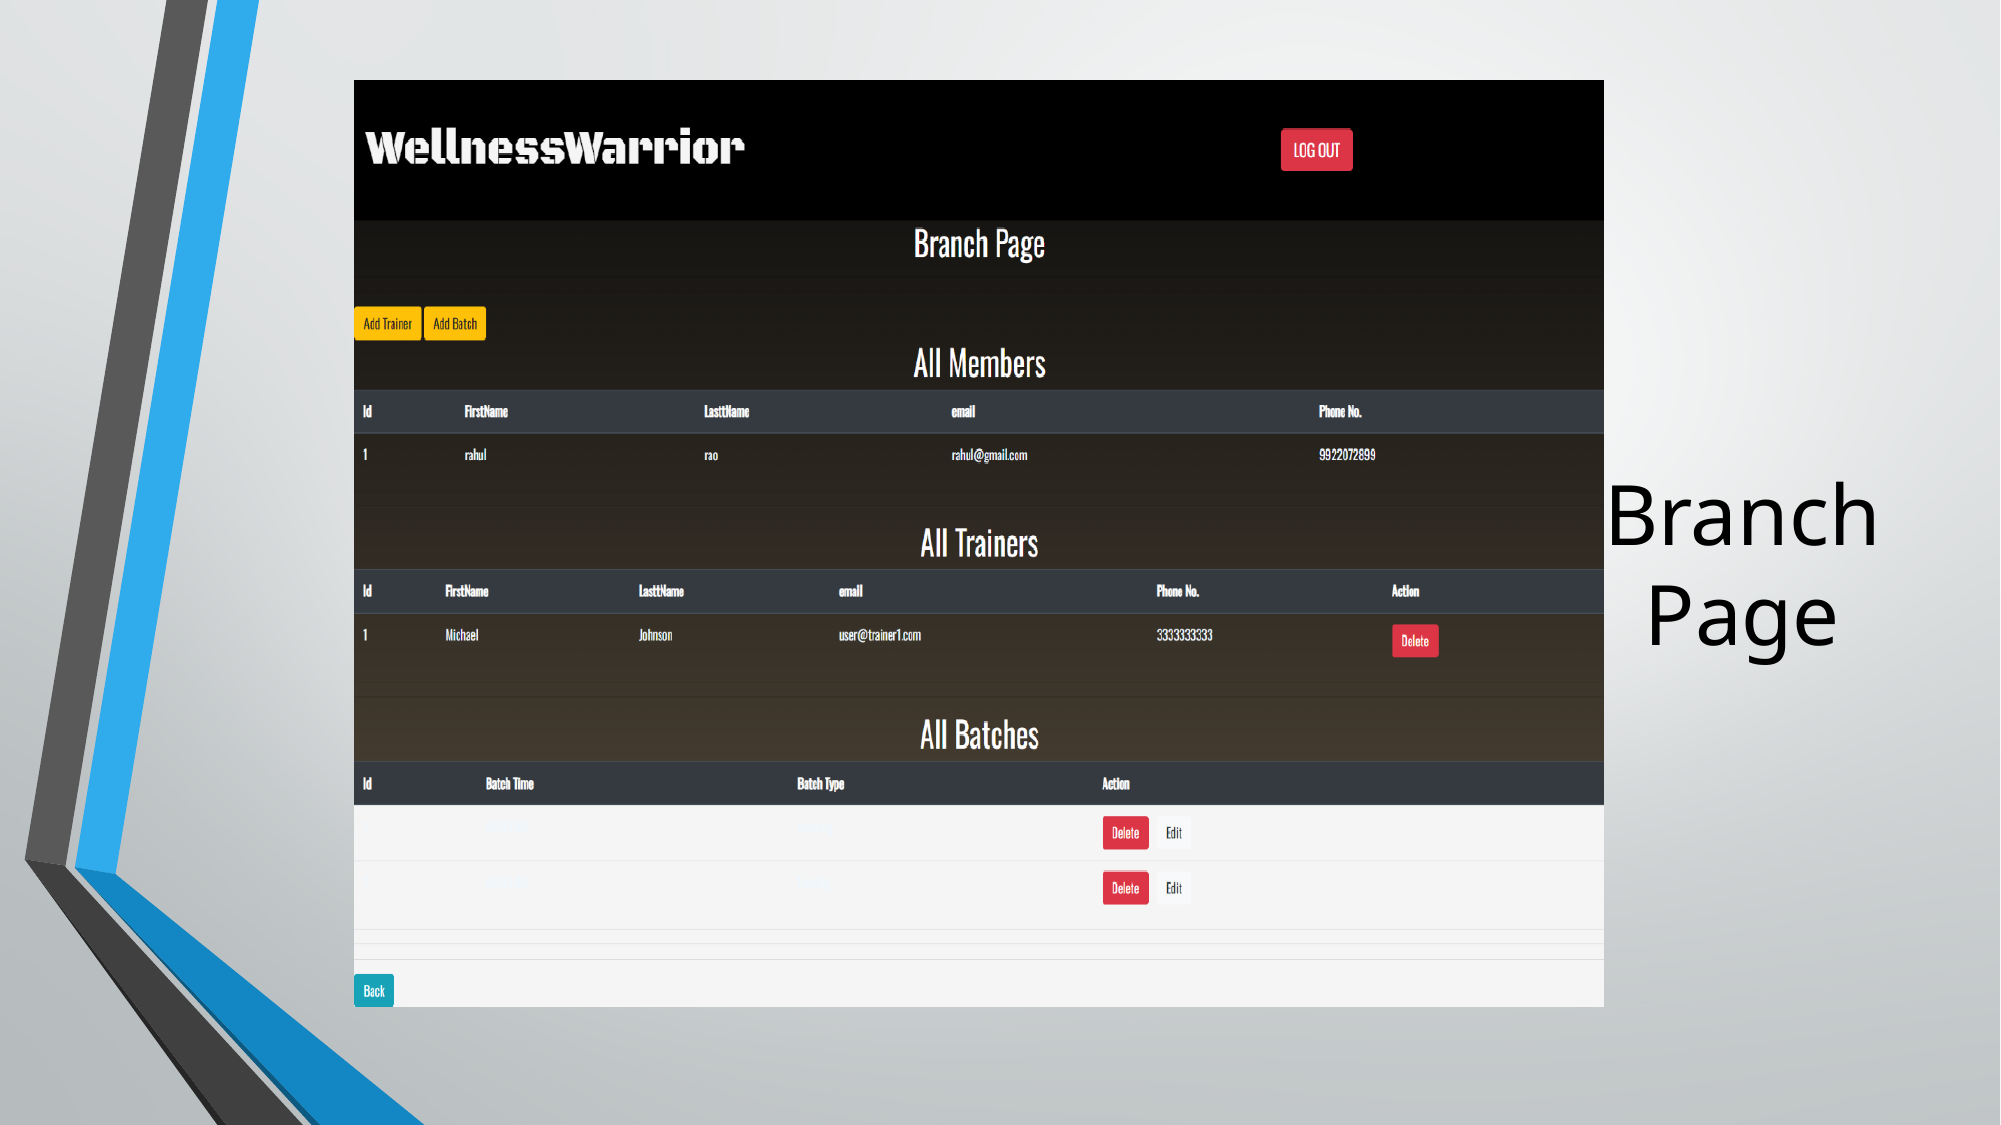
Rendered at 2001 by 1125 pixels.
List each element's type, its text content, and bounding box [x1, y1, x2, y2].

picture [354, 80, 1604, 1007]
title Branch Page [1604, 418, 1966, 707]
